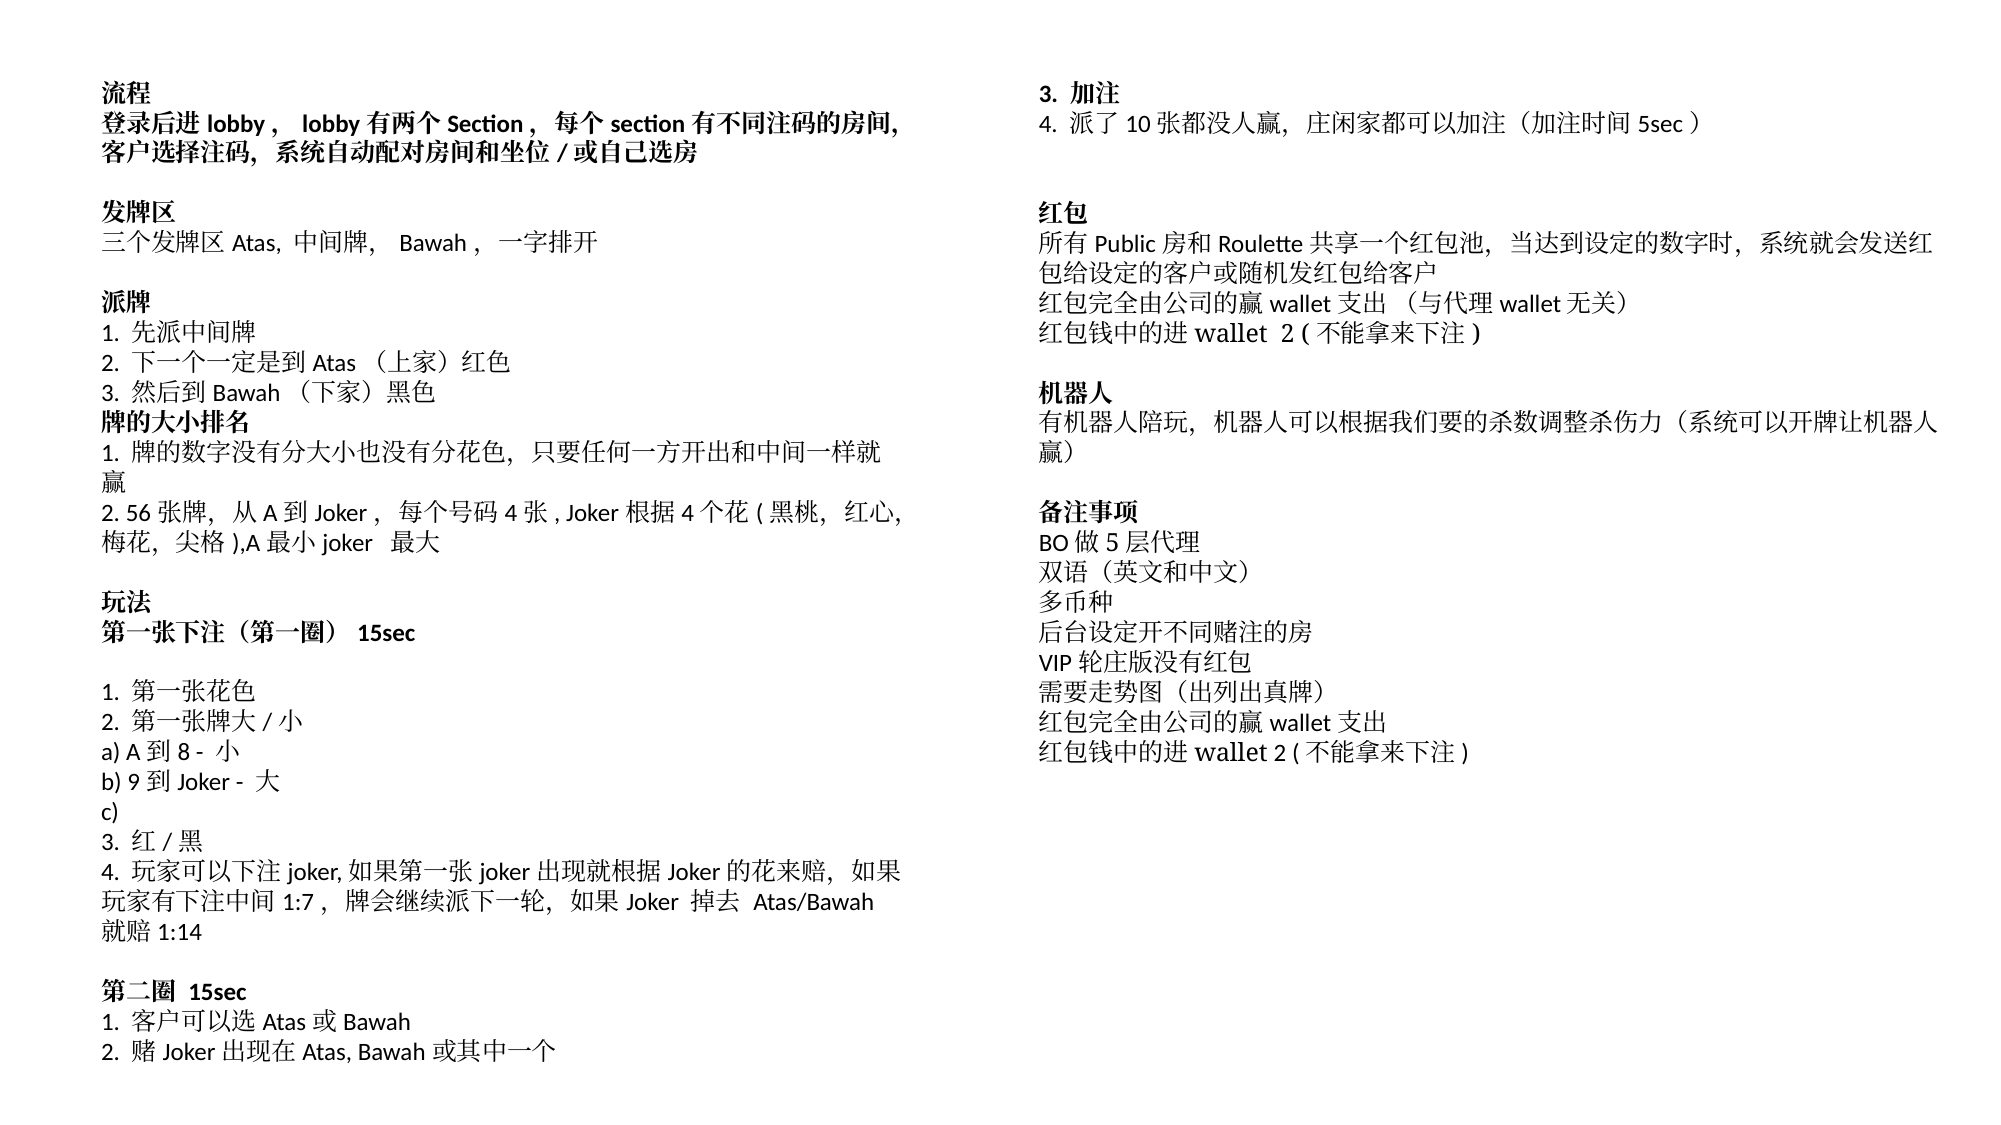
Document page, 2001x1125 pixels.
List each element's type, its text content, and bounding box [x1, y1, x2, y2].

text_box 3. 加注 4. 派了10张都没人赢，庄闲家都可以加注（加注时间5sec） 红包 所有Public房和Roulette共享一个红包池，当达到设定的数字时，系统就会发送红包给设定的客户或随机发红包给客户 红包完全由公司的赢wallet支出 （与代理wallet无关） 红包钱中的进wallet 2 (不能拿来下注) 机器人 有机器人陪玩，机器人可以根据我们要的杀数调整杀伤力（系统可以开牌让机器人赢） 备注事项 BO做5层代理 双语（英文和中文） 多币种 后台设定开不同赌注的房 VIP轮庄版没有红包 需要走势图（出列出真牌） 红包完全由公司的赢wallet支出 红包钱中的进wallet 2 (不能拿来下注) [1023, 70, 1964, 774]
text_box 流程 登录后进lobby，lobby有两个Section，每个section有不同注码的房间，客户选择注码，系统自动配对房间和坐位/或自己选房 发牌区 三个发牌区Atas, 中间牌，Bawah，一字排开 派牌 1. 先派中间牌 2. 下一个一定是到Atas（上家）红色 3. 然后到Bawah（下家）黑色 牌的大小排名 1. 牌的数字没有分大小也没有分花色，只要任何一方开出和中间一样就赢 2. 56张牌，从A到Joker，每个号码4张, Joker根据4个花(黑桃，红心，梅花，尖格),A最小joker 最大 玩法 第一张下注（第一圈）15sec 1. 第一张花色 2. 第一张牌大/小 a) A到8 - 小 b) 9到Joker - 大 c) 3. 红/黑 4. 玩家可以下注joker,如果第一张joker出现就根据Joker的花来赔，如果玩家有下注中间1:7，牌会继续派下一轮，如果Joker 掉去 Atas/Bawah 就赔1:14 第二圈 15sec 1. 客户可以选Atas或Bawah 2. 赌Joker出现在Atas, Bawah或其中一个 [86, 69, 920, 1073]
